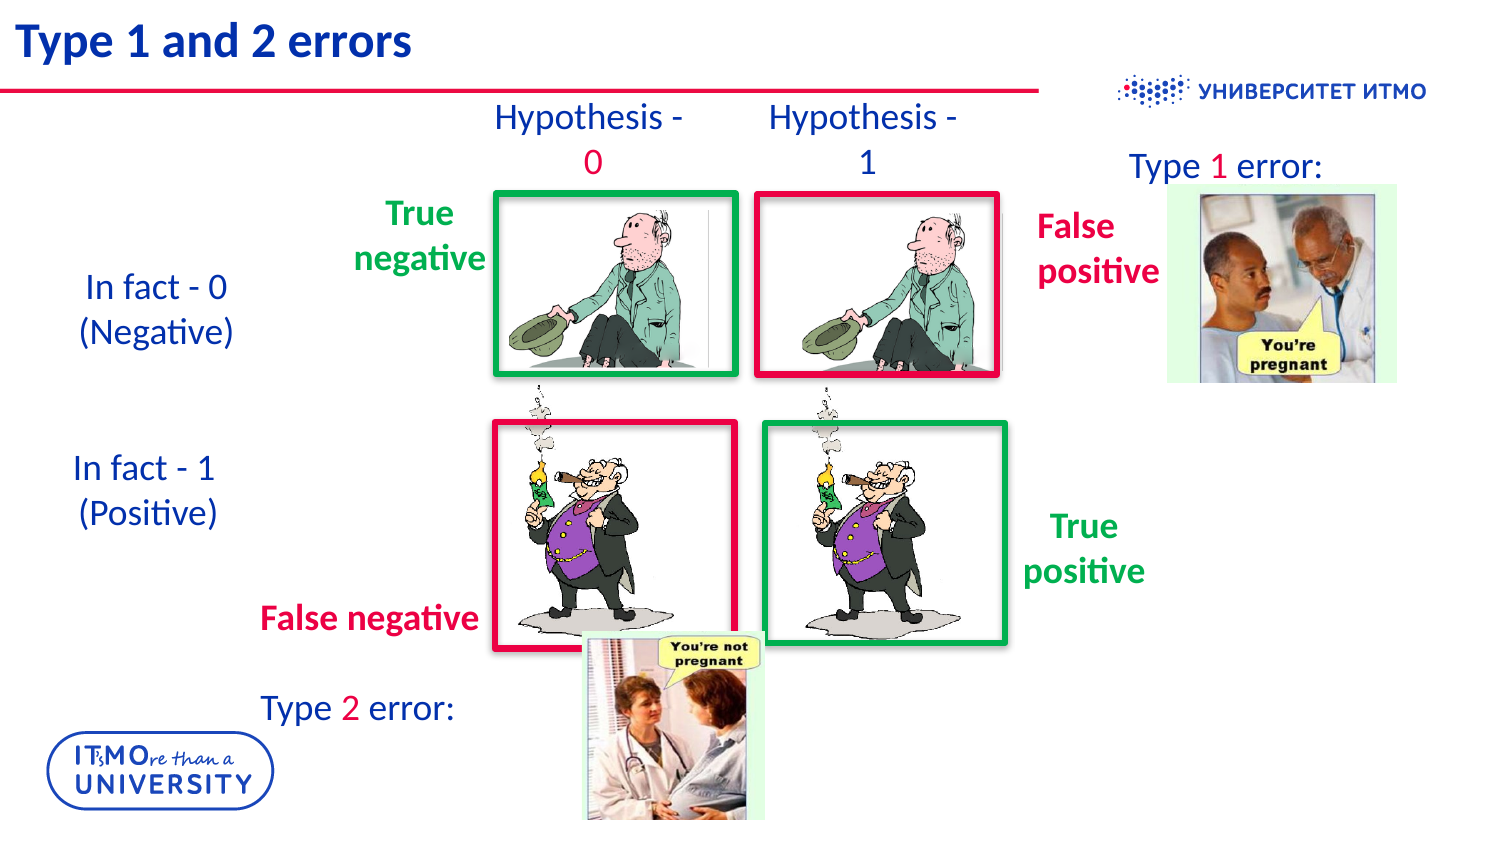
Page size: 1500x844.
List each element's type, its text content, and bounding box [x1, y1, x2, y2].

text_box Hypothesis - 1 [753, 84, 974, 181]
title Type 1 and 2 errors [0, 0, 1350, 89]
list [491, 182, 1006, 651]
text_box True positive [1011, 493, 1187, 599]
text_box In fact - 0 (Negative) [0, 254, 382, 360]
picture [0, 89, 368, 254]
text_box False negative Type 2 error: ​ [245, 585, 576, 781]
text_box Type 1 error: [1113, 134, 1339, 194]
text_box False positive [1022, 193, 1161, 299]
text_box True negative [329, 180, 511, 286]
text_box Hypothesis - 0 [368, 84, 753, 181]
picture [0, 0, 1500, 844]
text_box In fact - 1 (Positive) [0, 435, 299, 541]
